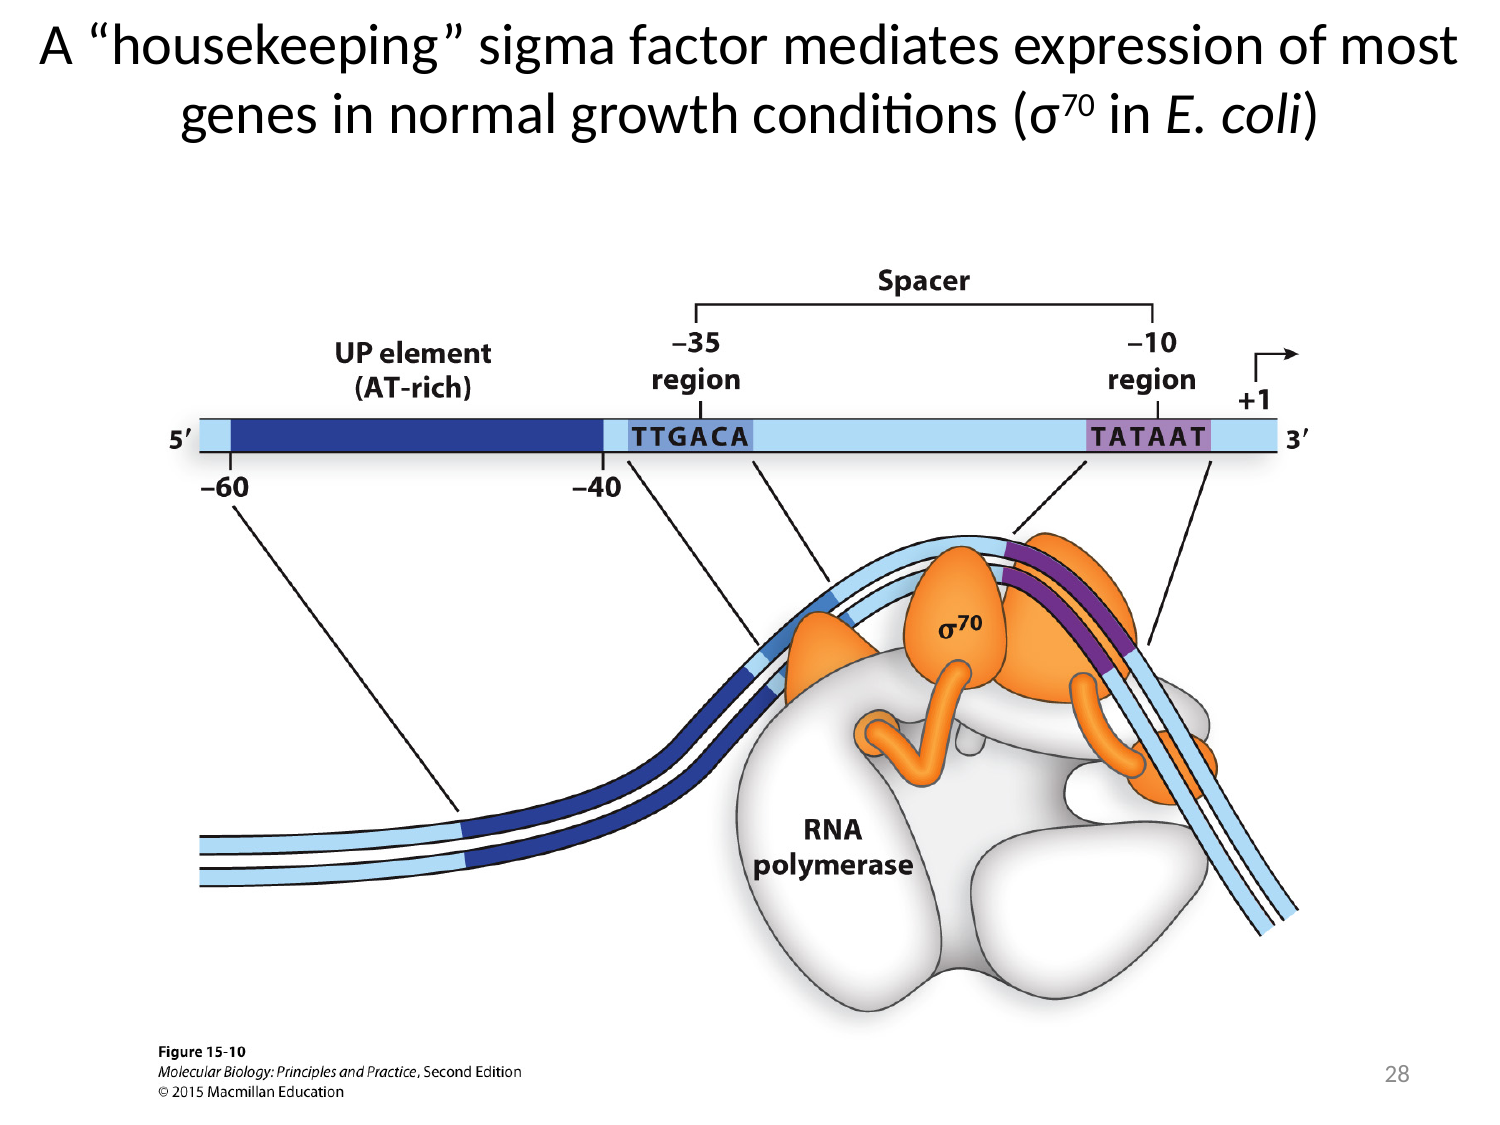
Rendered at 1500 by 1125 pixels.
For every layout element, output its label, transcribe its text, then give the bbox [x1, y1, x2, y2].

picture [151, 258, 1320, 1103]
text_box A “housekeeping” sigma factor mediates expression of most genes in normal growth conditions (σ70 in E. coli) [0, 0, 1500, 154]
slide_number 28 [1323, 1042, 1425, 1103]
